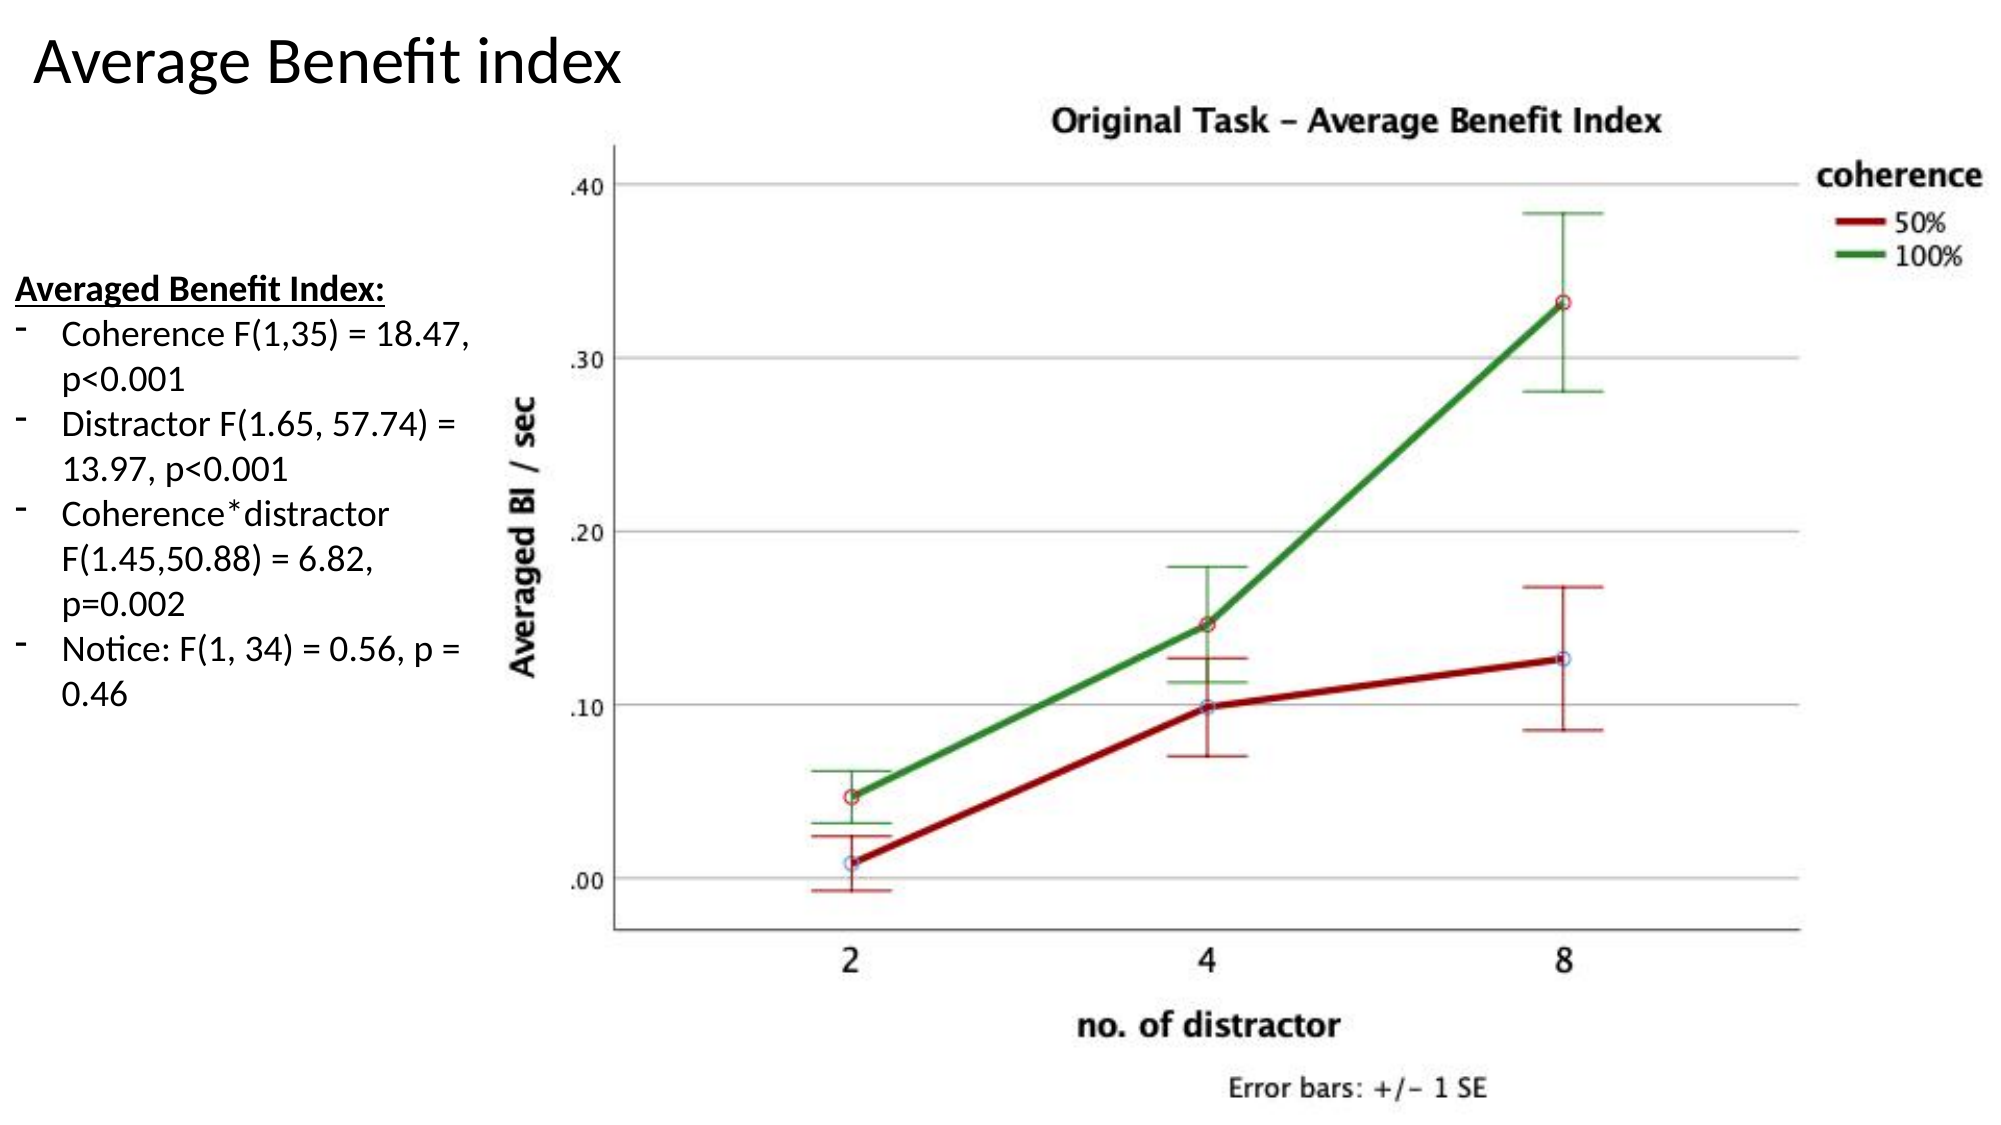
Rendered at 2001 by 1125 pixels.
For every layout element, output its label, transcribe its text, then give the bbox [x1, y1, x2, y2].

text_box Average Benefit index [18, 9, 638, 105]
text_box Averaged Benefit Index: Coherence F(1,35) = 18.47, p<0.001 Distractor F(1.65, 57.74) = 13.97, p<0.001 Coherence*distractor F(1.45,50.88) = 6.82, p=0.002 Notice: F(1, 34) = 0.56, p = 0.46 [0, 256, 472, 767]
picture [472, 81, 2000, 1125]
